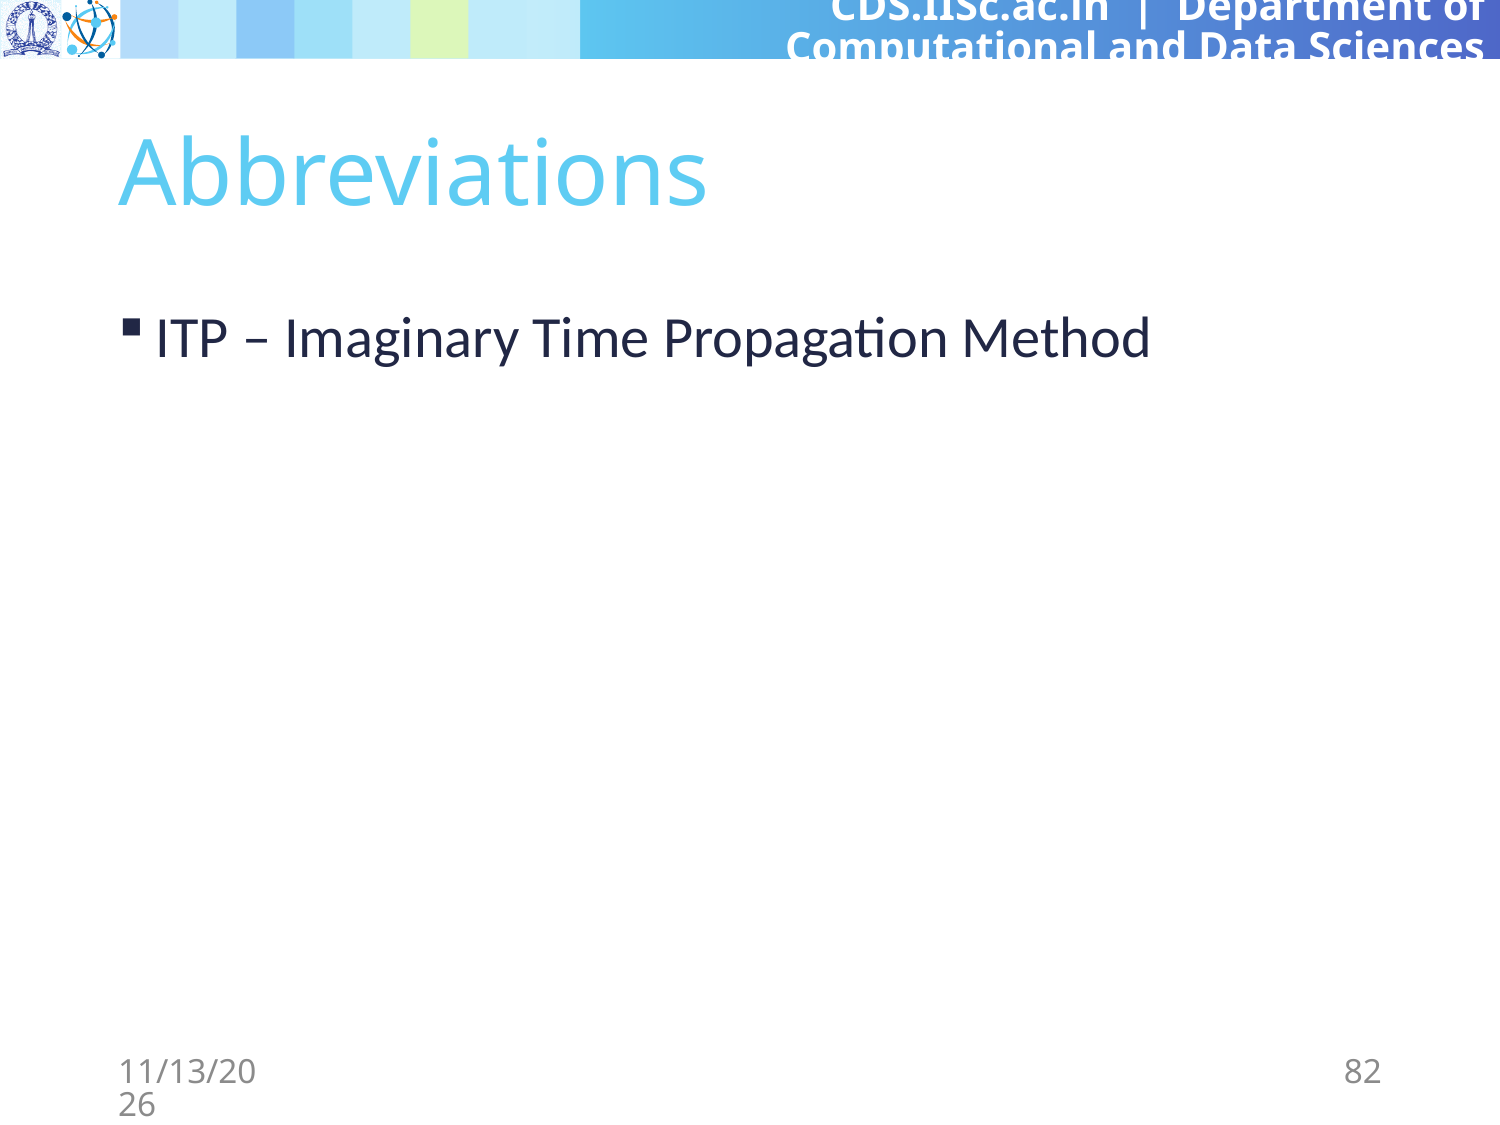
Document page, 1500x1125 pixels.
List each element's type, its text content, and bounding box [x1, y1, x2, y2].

title Abbreviations [103, 66, 1397, 285]
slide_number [103, 1042, 273, 1103]
slide_number 82 [1248, 1042, 1397, 1103]
list ITP – Imaginary Time Propagation Method [103, 299, 1397, 1043]
